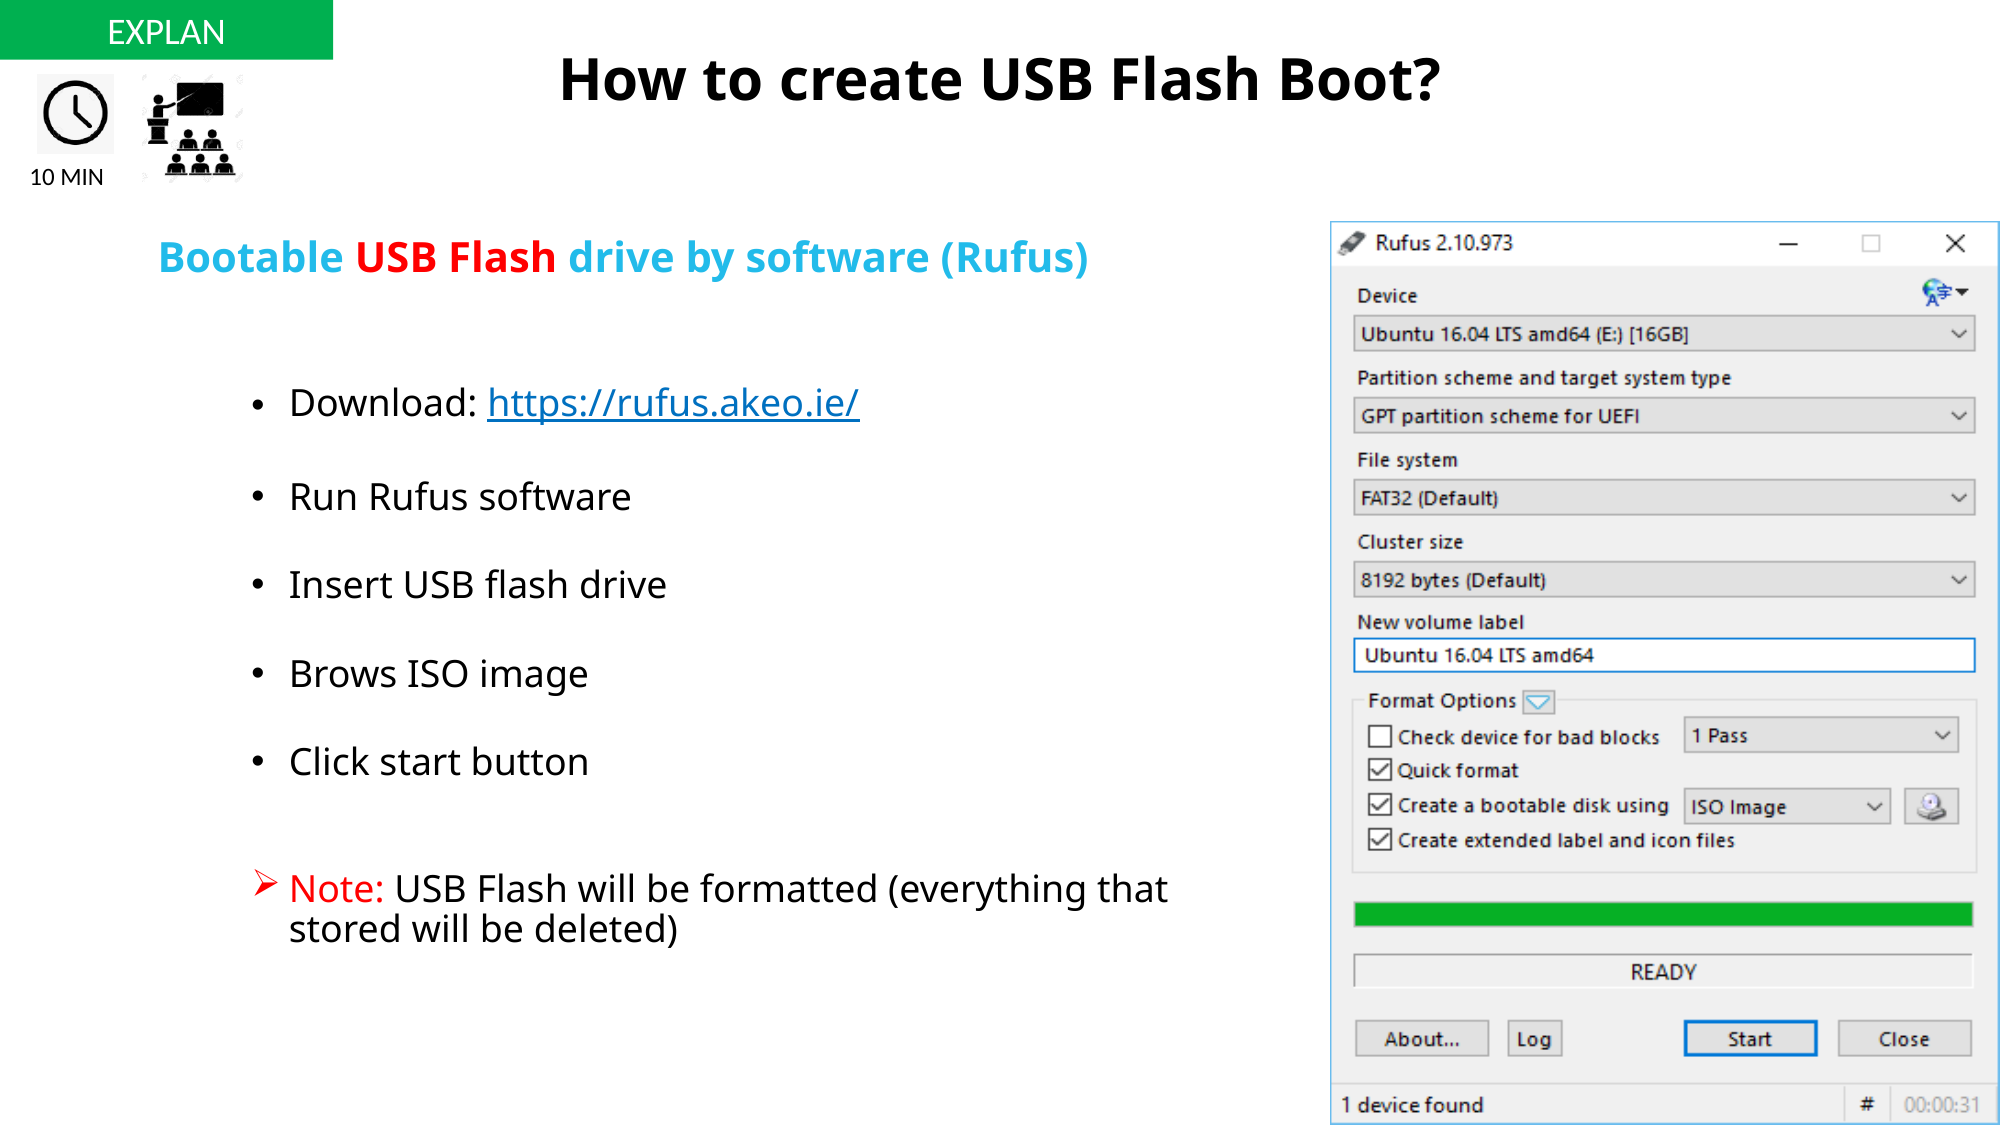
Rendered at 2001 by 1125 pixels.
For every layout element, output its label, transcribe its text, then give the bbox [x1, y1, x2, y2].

picture [1330, 221, 2000, 1125]
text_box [14, 74, 243, 199]
text_box Bootable USB Flash drive by software (Rufus) Download: https://rufus.akeo.ie/ Run Rufus software Insert USB flash drive Brows ISO image Click start button Note: USB Flash will be formatted (everything that stored will be deleted) [142, 228, 1258, 985]
text_box How to create USB Flash Boot? [454, 0, 1546, 155]
text_box EXPLAN [0, 0, 334, 61]
